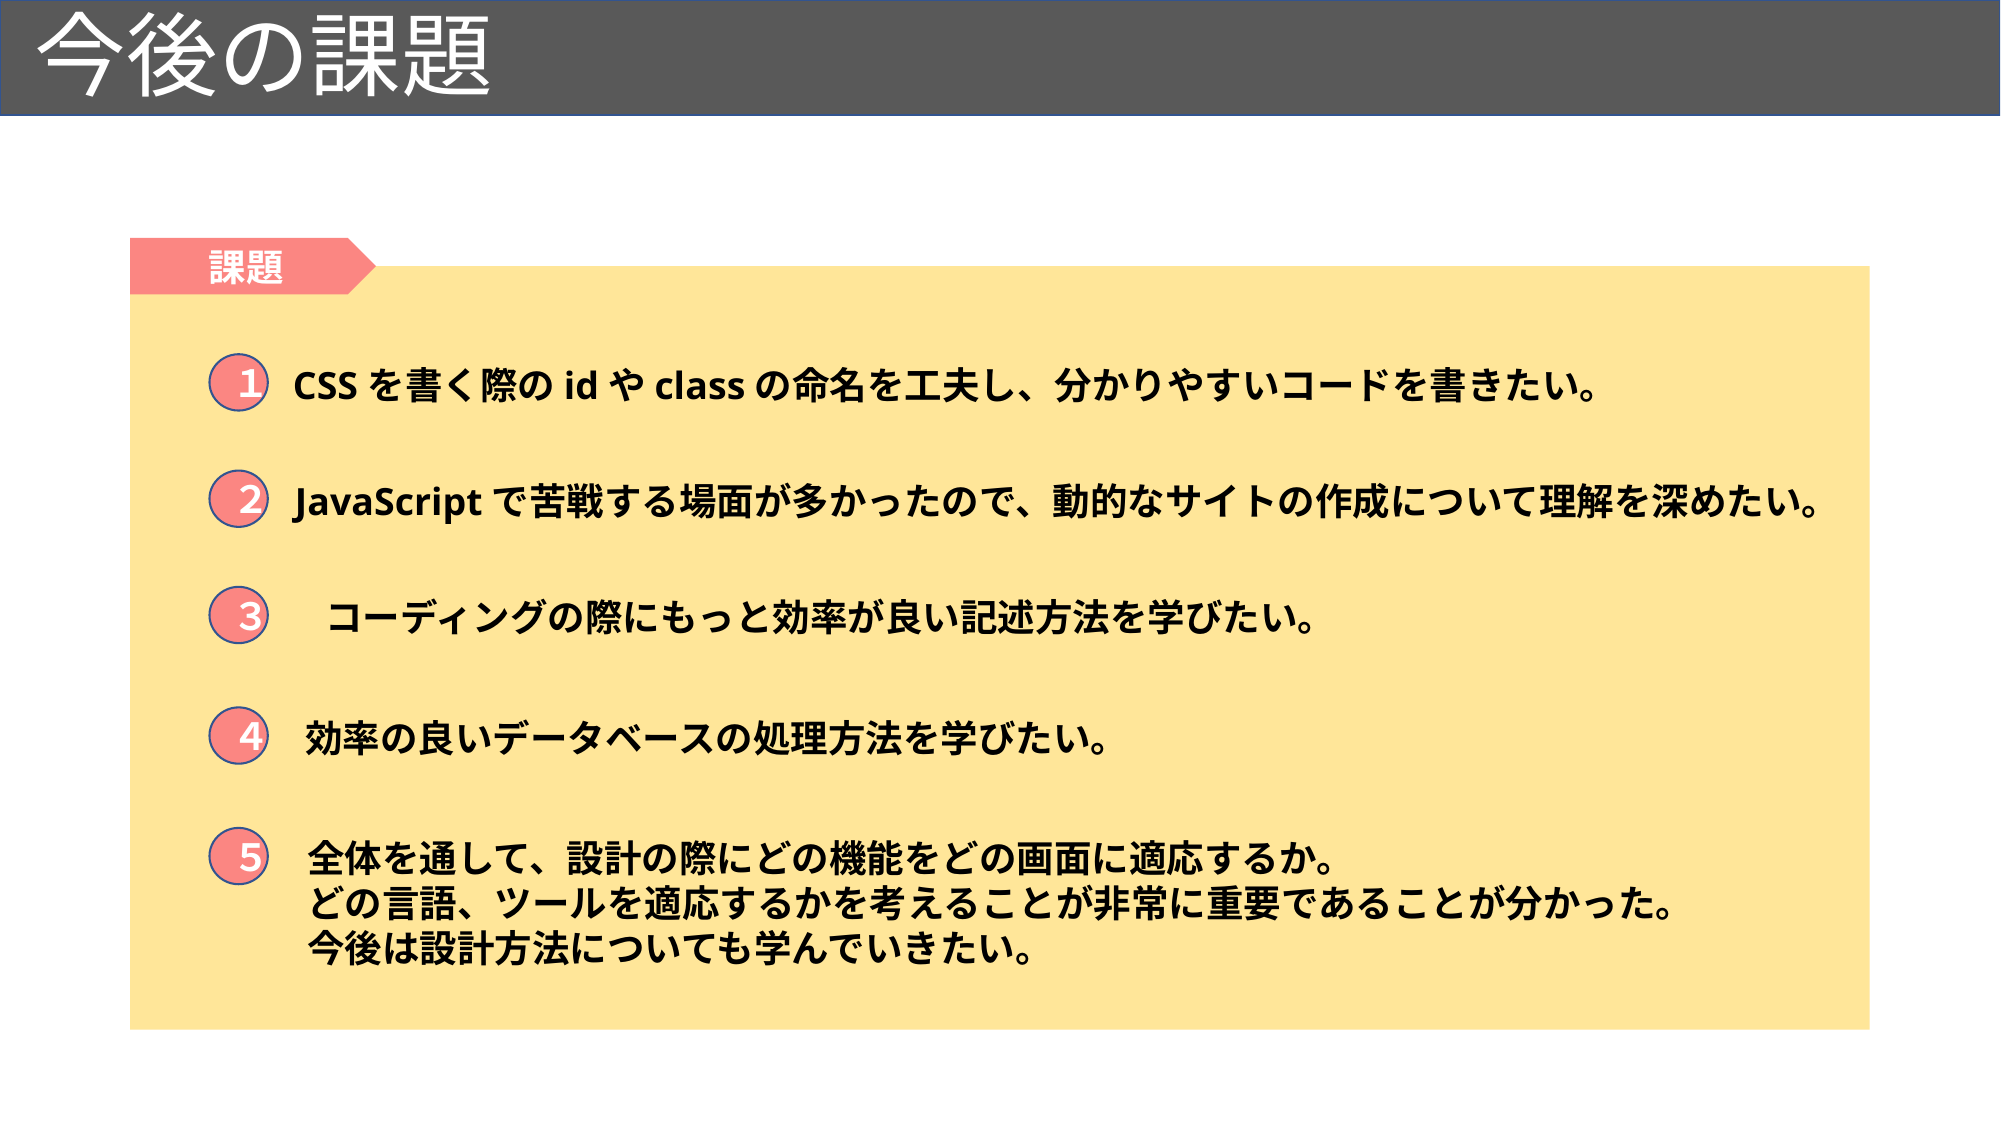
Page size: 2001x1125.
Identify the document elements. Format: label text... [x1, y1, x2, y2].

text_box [209, 586, 1376, 648]
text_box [209, 470, 1849, 532]
title 今後の課題 [19, 2, 1972, 118]
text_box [209, 354, 1626, 415]
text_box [209, 707, 1149, 768]
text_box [209, 827, 1717, 980]
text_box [130, 237, 1870, 1030]
